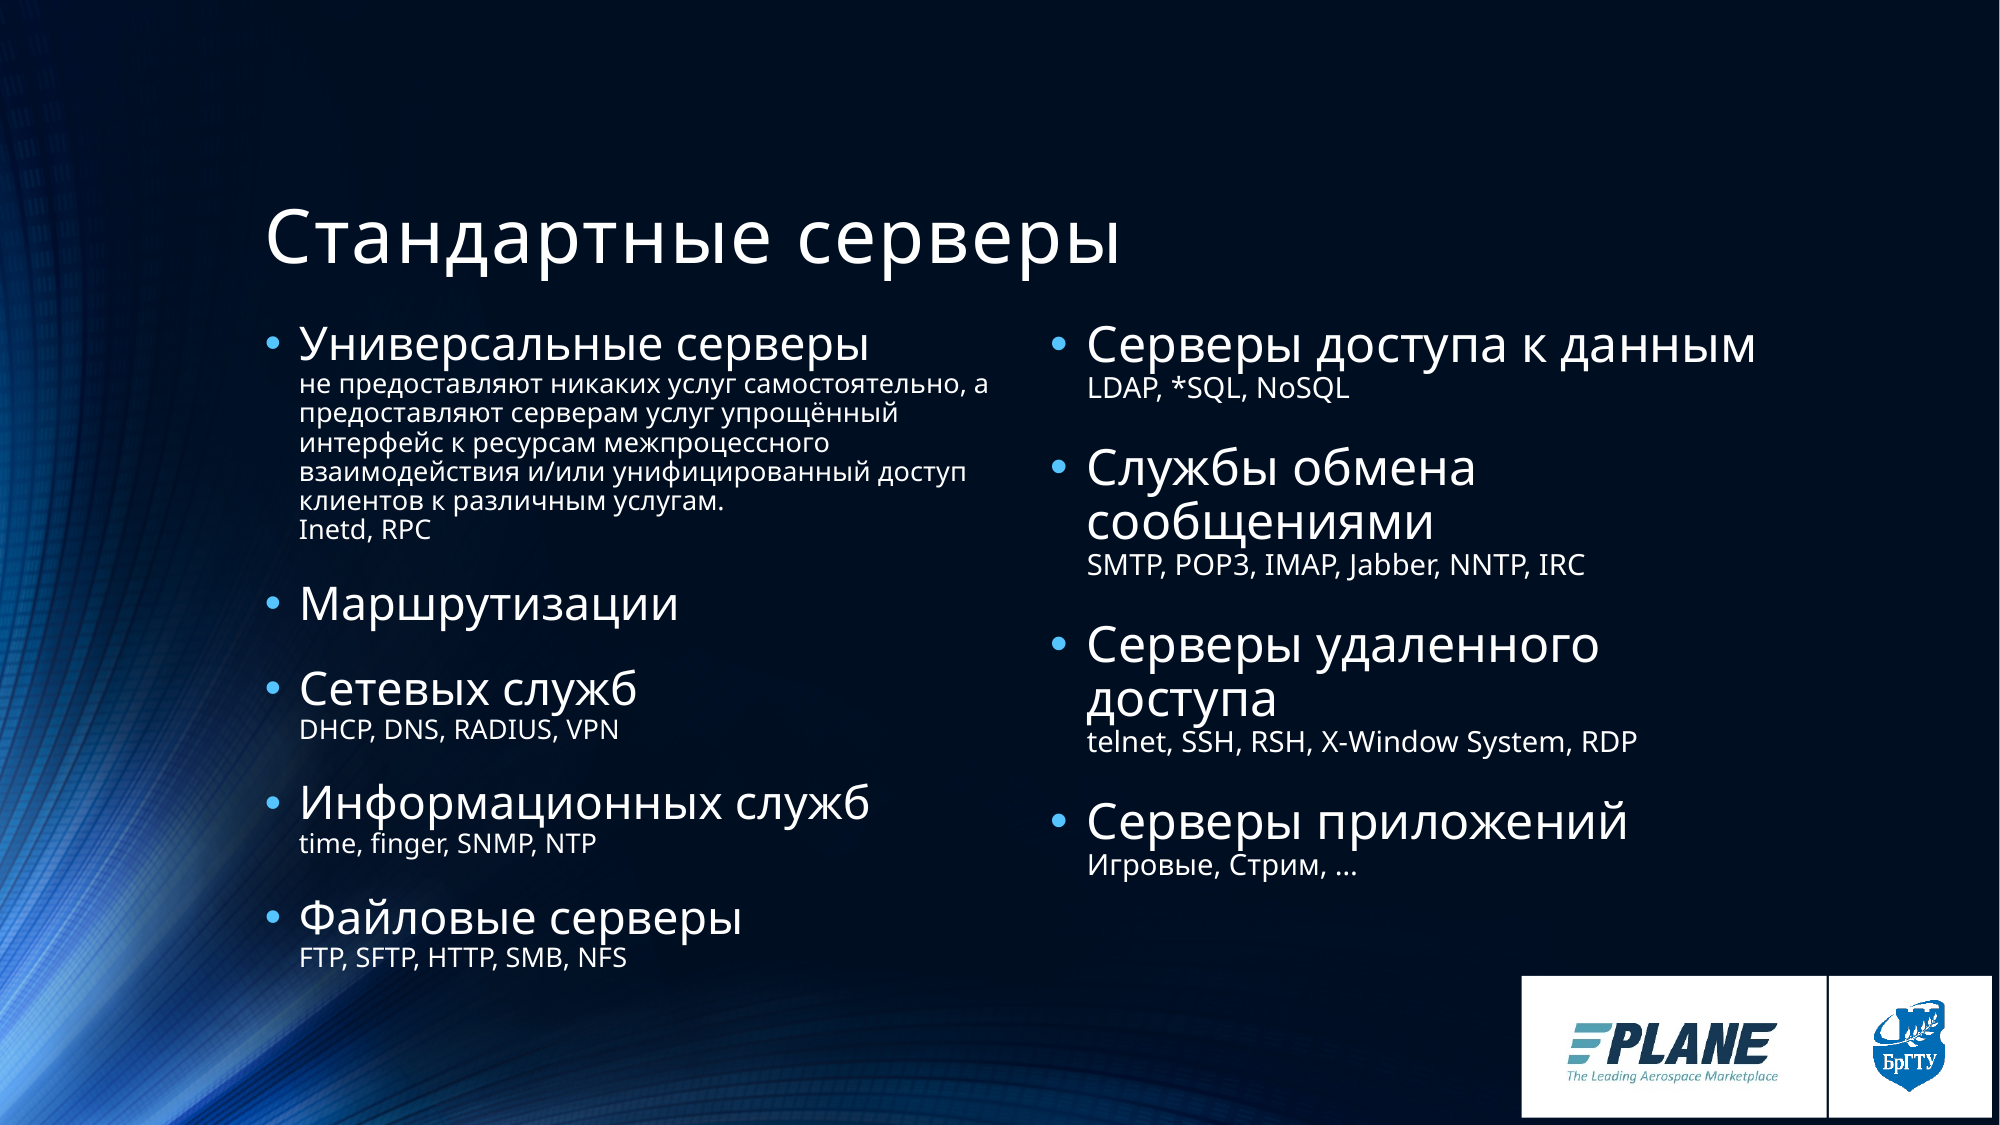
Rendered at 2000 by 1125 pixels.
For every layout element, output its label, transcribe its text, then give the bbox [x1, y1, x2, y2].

text_box Серверы доступа к данным LDAP, *SQL, NoSQL Службы обмена сообщениями SMTP, POP3, IMAP, Jabber, NNTP, IRC Серверы удаленного доступа telnet, SSH, RSH, X-Window System, RDP Серверы приложений Игровые, Стрим, … [1035, 311, 1821, 987]
title Стандартные серверы [249, 62, 1750, 288]
list Универсальные серверы не предоставляют никаких услуг самостоятельно, а предоставляют серверам услуг упрощённый интерфейс к ресурсам межпроцессного взаимодействия и/или унифицированный доступ клиентов к различным услугам. Inetd, RPC Маршрутизации Сетевых служб DHCP, DNS, RADIUS, VPN Информационных служб time, finger, SNMP, NTP Файловые серверы FTP, SFTP, HTTP, SMB, NFS [249, 312, 1036, 988]
picture [0, 0, 2000, 1125]
